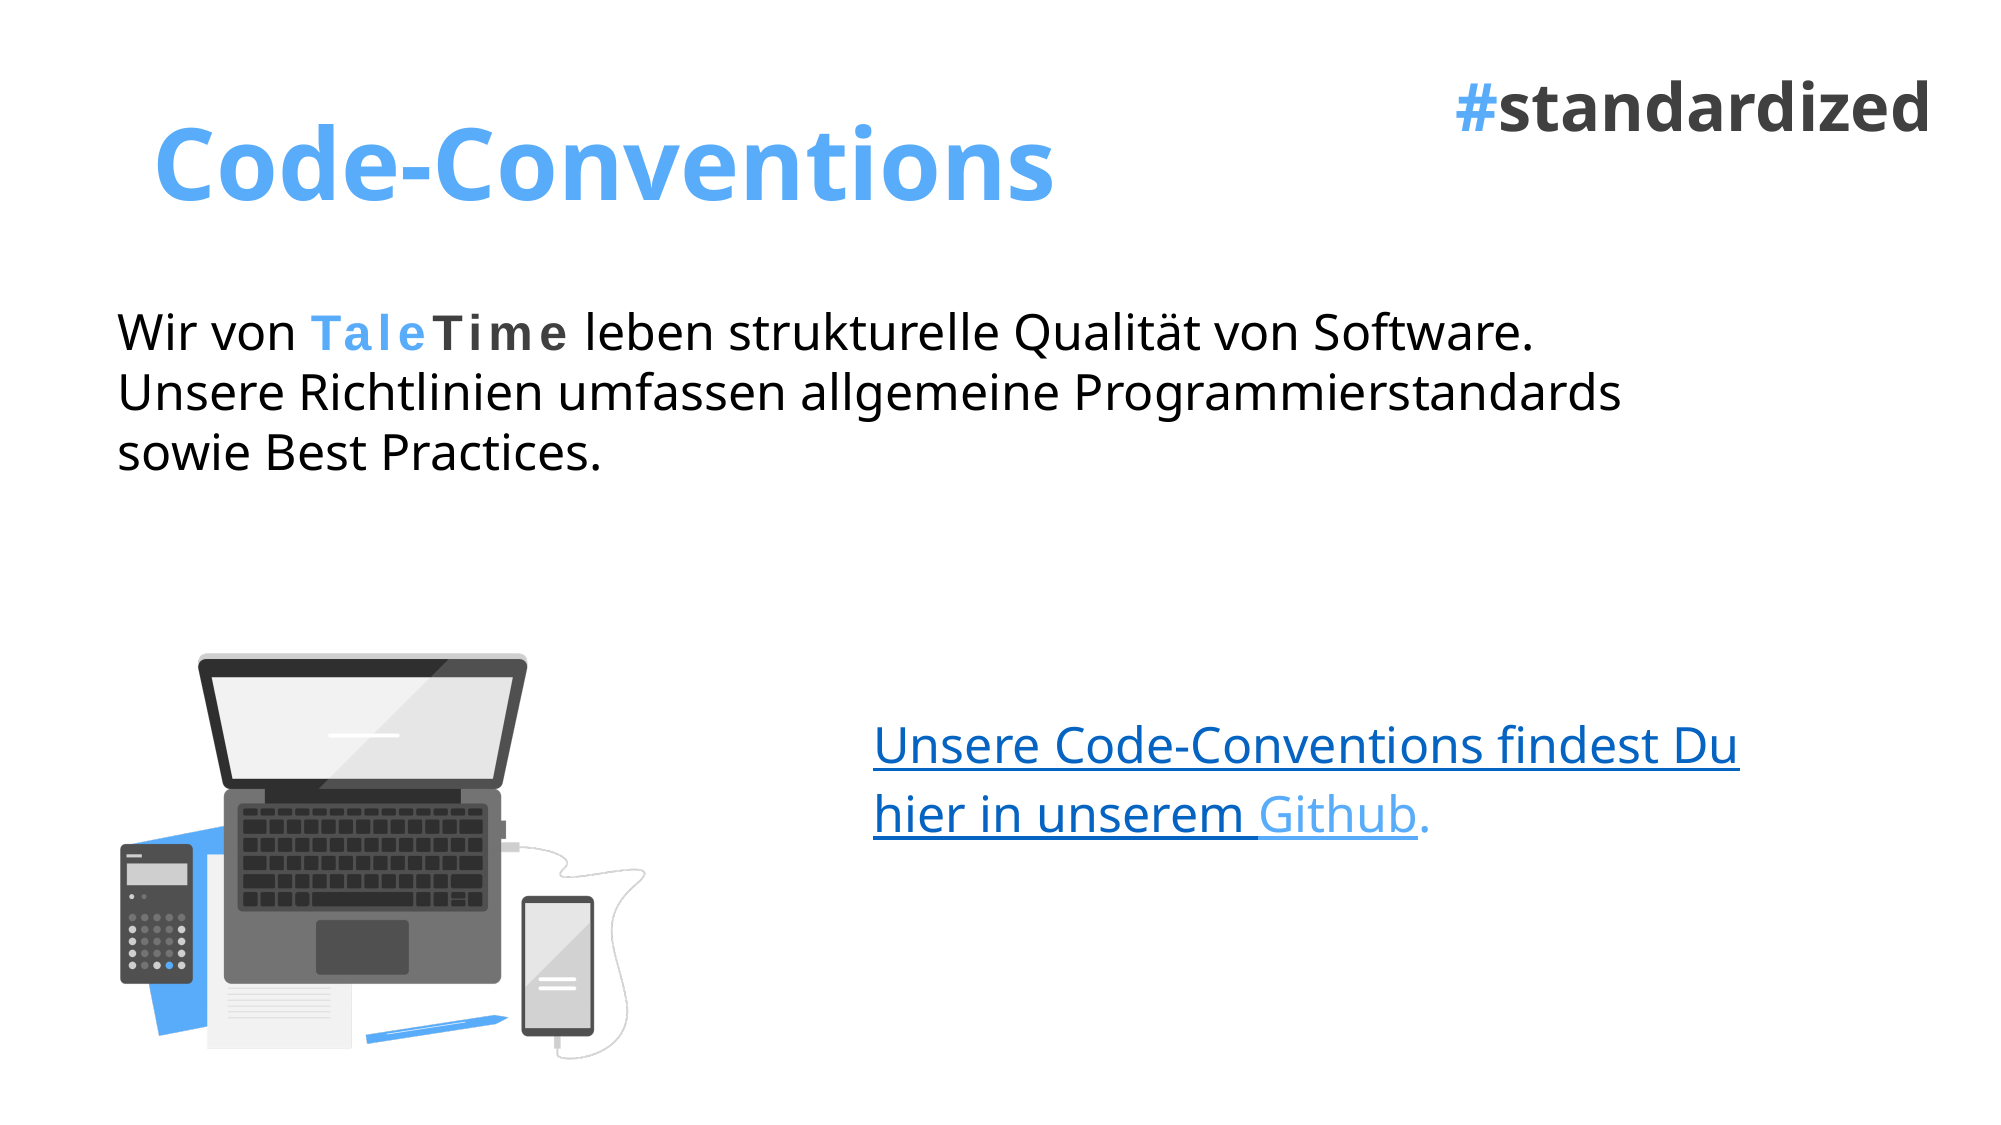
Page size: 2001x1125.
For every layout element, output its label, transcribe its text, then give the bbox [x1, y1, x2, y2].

text_box Unsere Code-Conventions findest Du hier in unserem Github. [858, 706, 1755, 903]
text_box #standardized [1440, 57, 1948, 153]
text_box Wir von TaleTime leben strukturelle Qualität von Software. Unsere Richtlinien umfassen allgemeine Programmierstandards sowie Best Practices. [103, 293, 1651, 488]
title Code-Conventions [137, 59, 1224, 278]
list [69, 539, 694, 1125]
